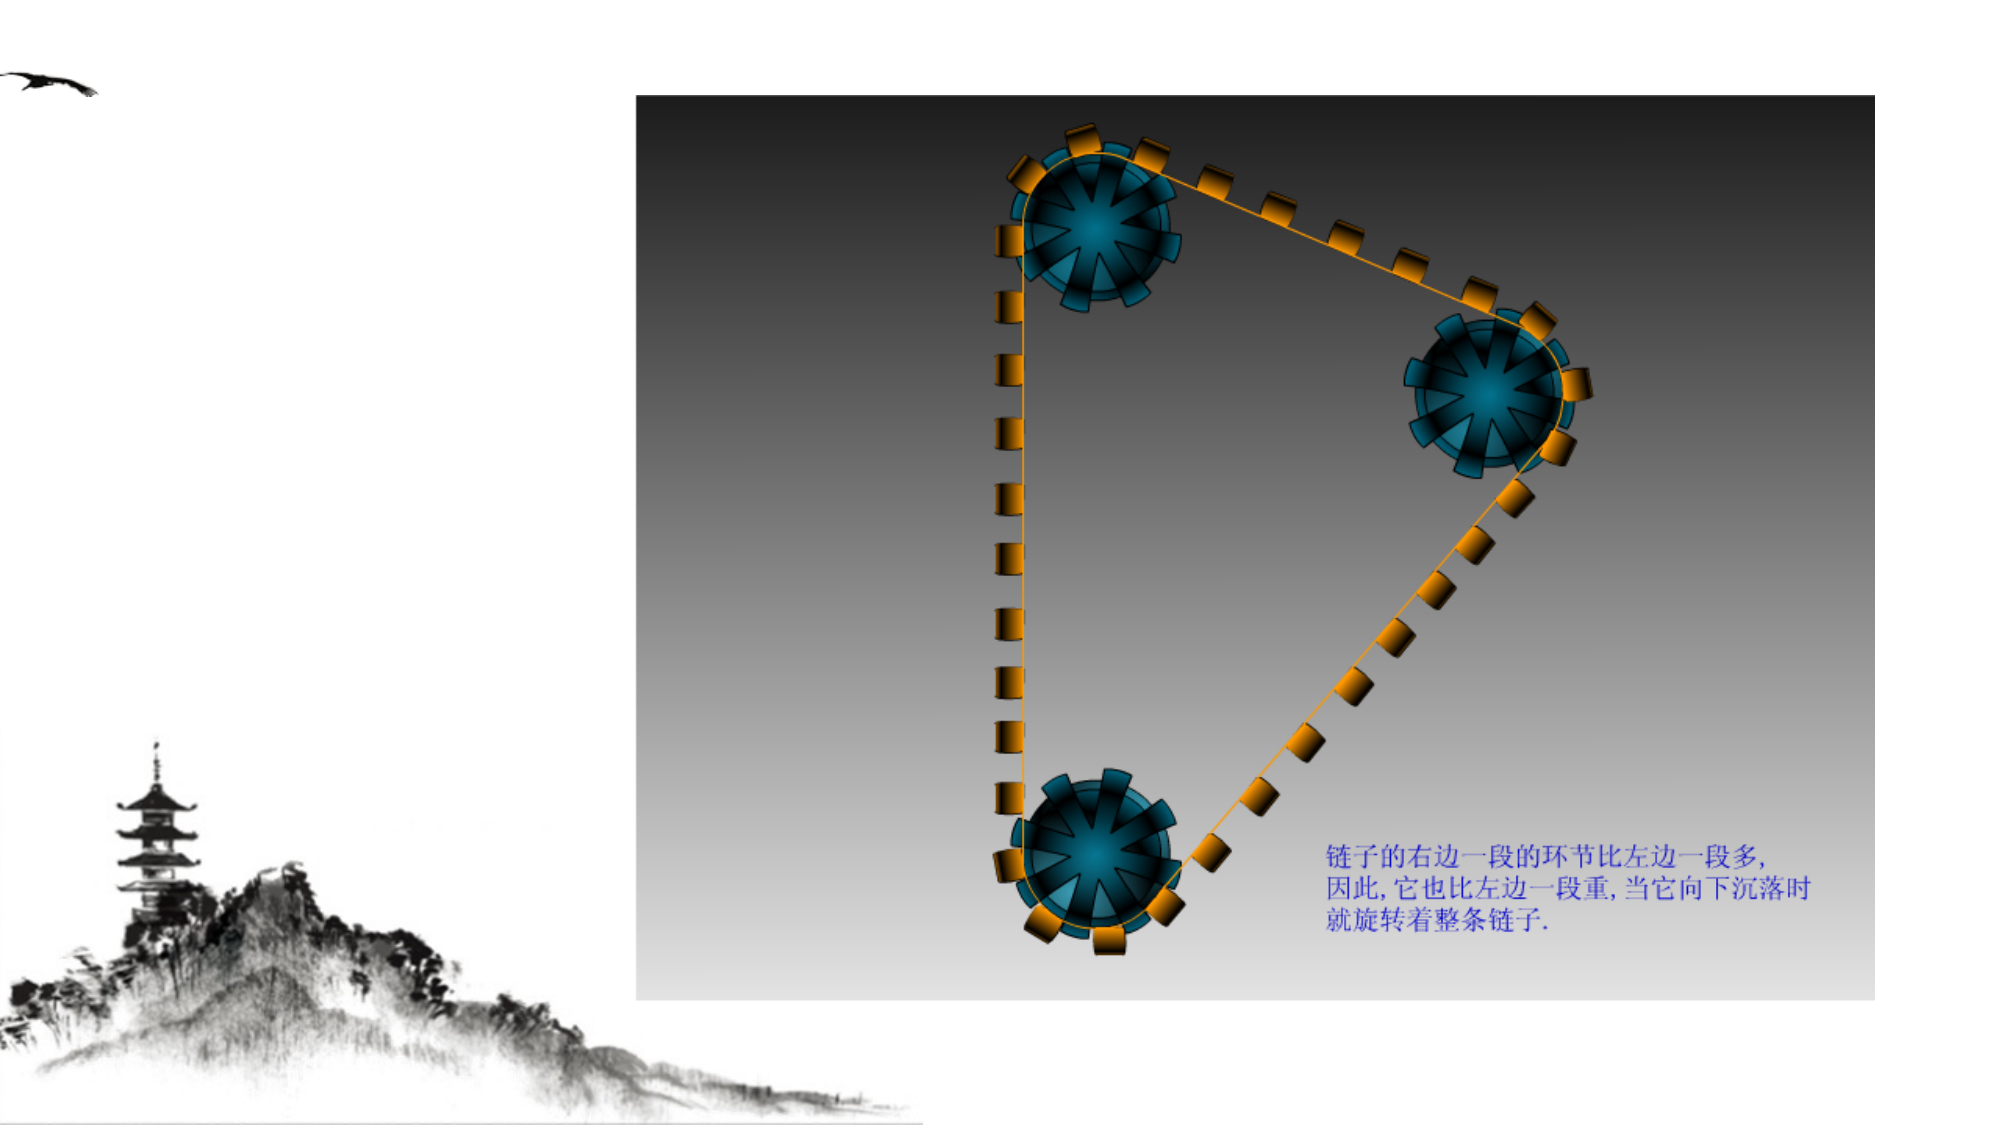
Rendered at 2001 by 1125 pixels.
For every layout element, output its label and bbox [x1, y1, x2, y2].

picture [0, 732, 923, 1125]
picture [0, 3, 99, 97]
